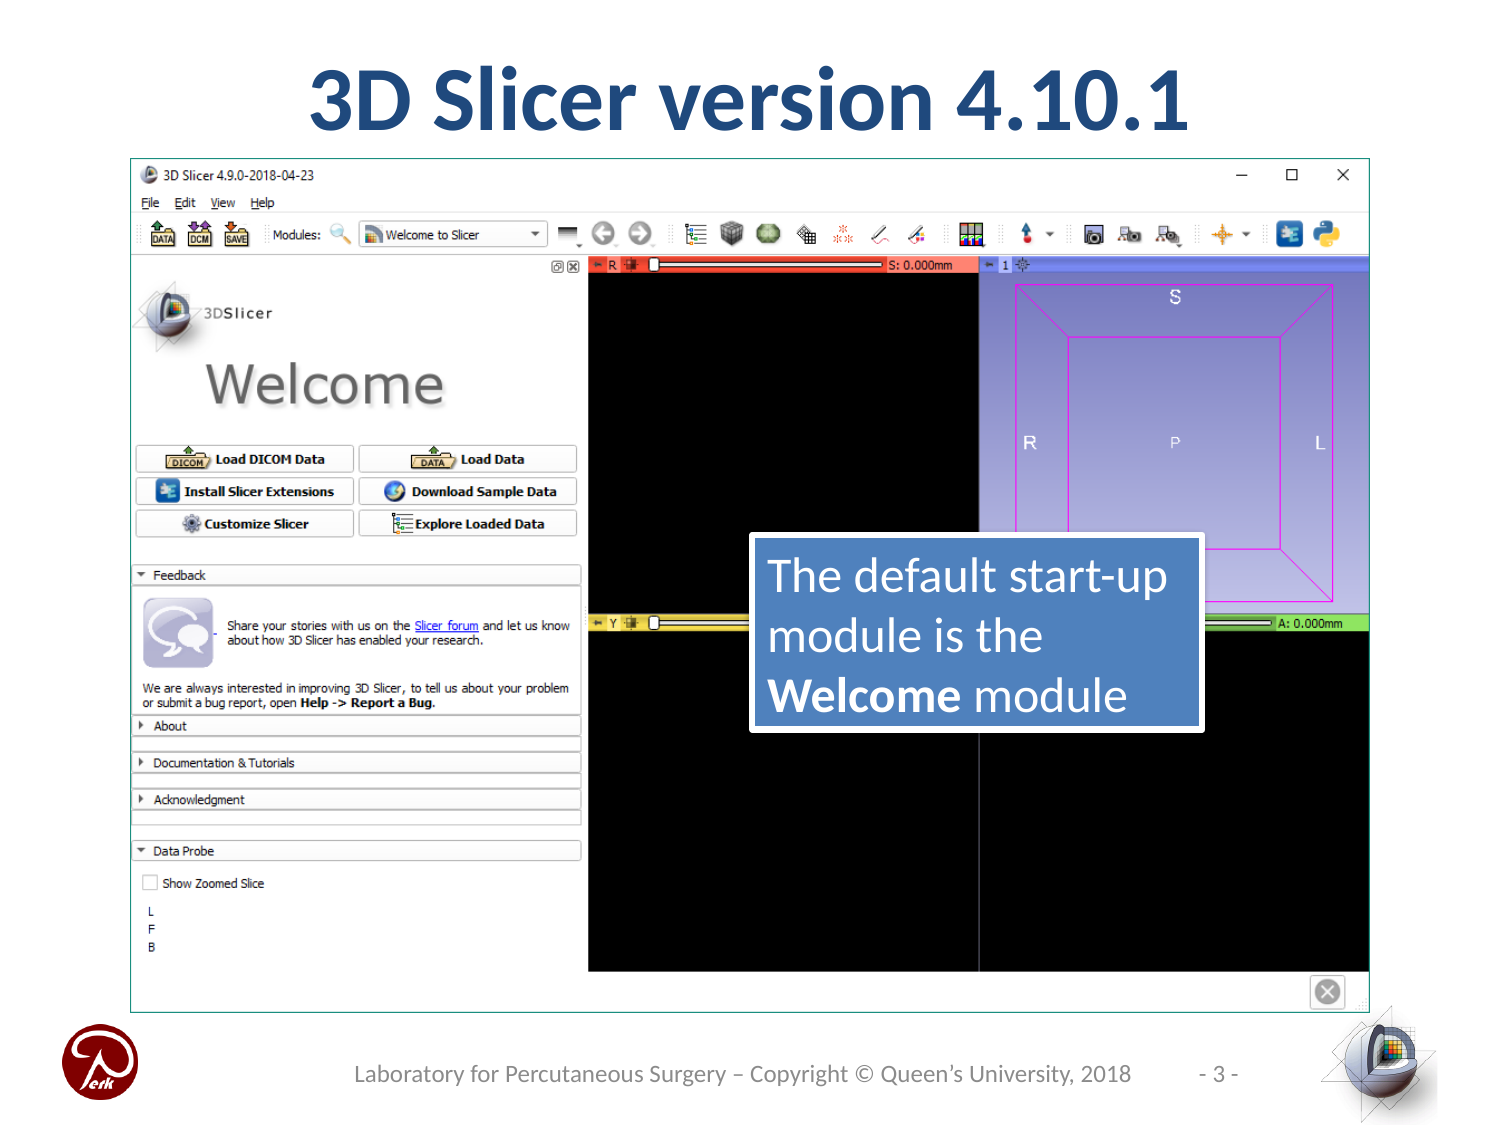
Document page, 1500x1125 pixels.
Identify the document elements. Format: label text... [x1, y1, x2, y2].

title 3D Slicer version 4.10.1 [74, 0, 1426, 188]
picture [62, 1024, 138, 1100]
slide_number - 3 - [1175, 1042, 1263, 1103]
footer Laboratory for Percutaneous Surgery – Copyright © Queen’s University, 2018 [312, 1042, 1175, 1103]
picture [129, 157, 1438, 1125]
